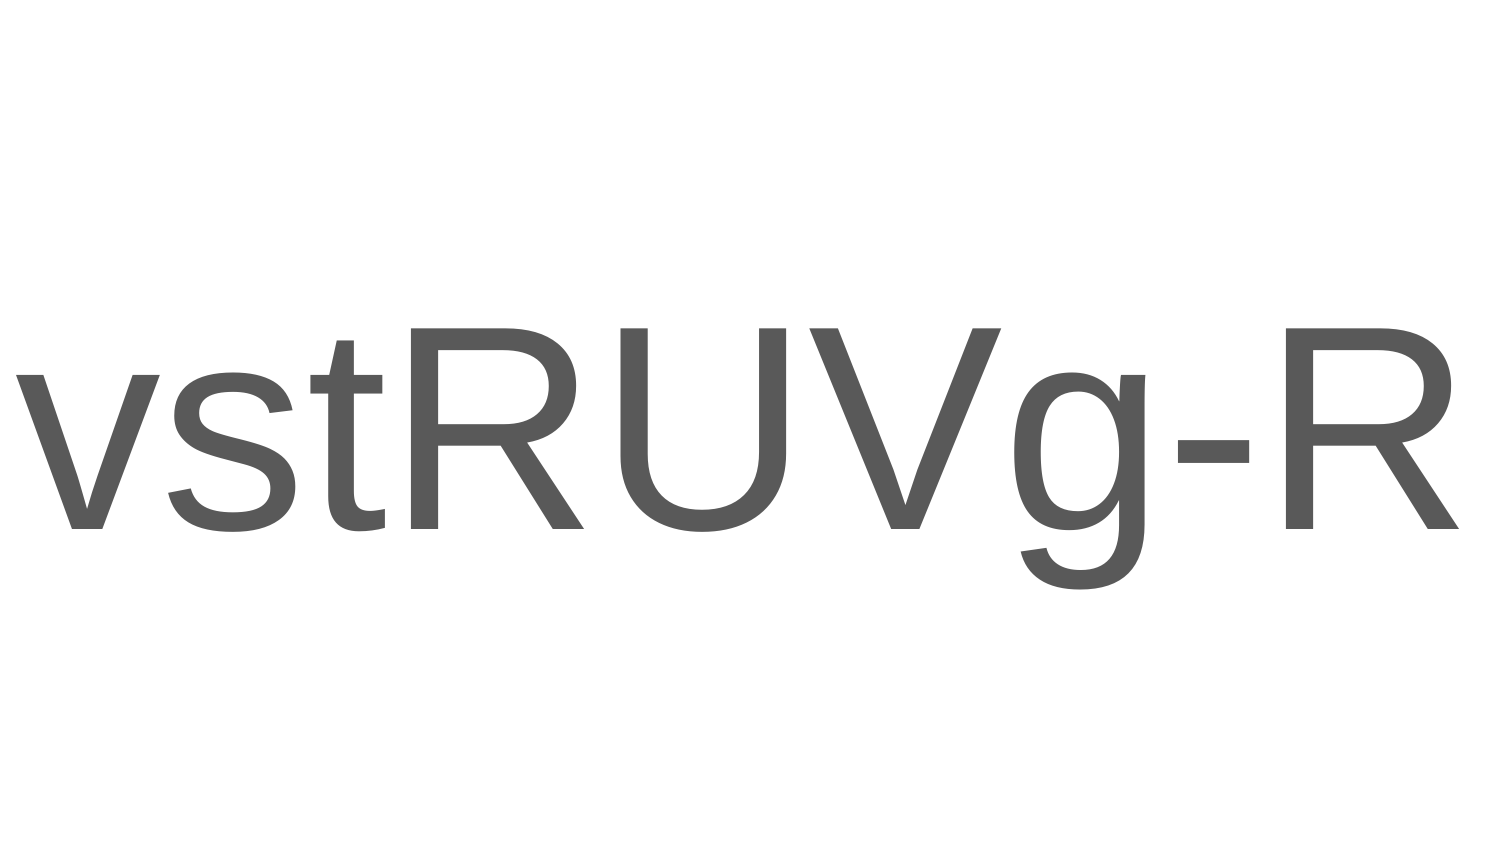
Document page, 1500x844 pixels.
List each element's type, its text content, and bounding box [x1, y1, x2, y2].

text_box vstRUVg-R [0, 170, 1500, 603]
